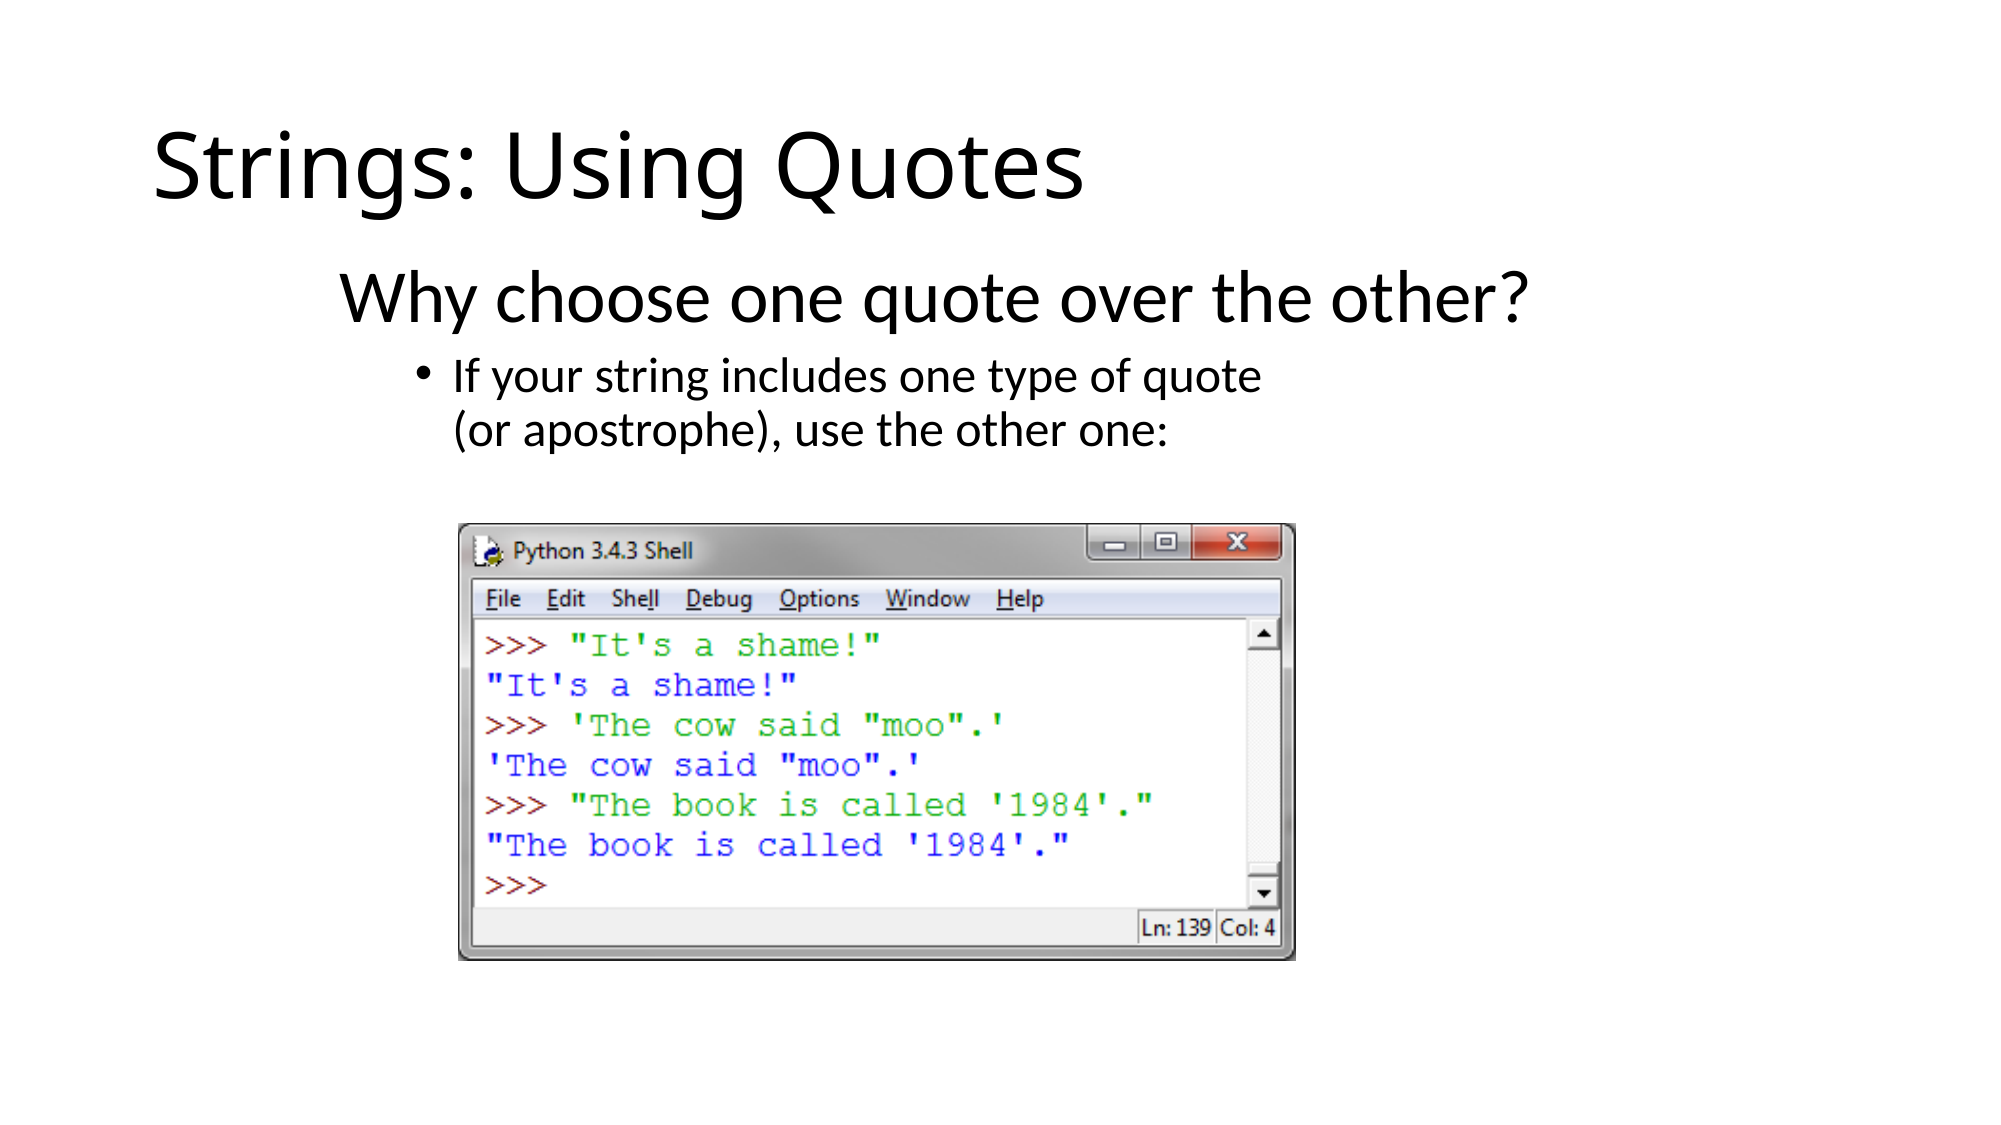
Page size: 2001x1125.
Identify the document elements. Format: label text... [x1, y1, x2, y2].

list Why choose one quote over the other? If your string includes one type of quote (or apostrophe), use the other one: IDLE defaults to single quotes, but I prefer double quotes [324, 249, 1675, 1113]
title Strings: Using Quotes [137, 59, 1863, 278]
picture [458, 523, 1296, 961]
